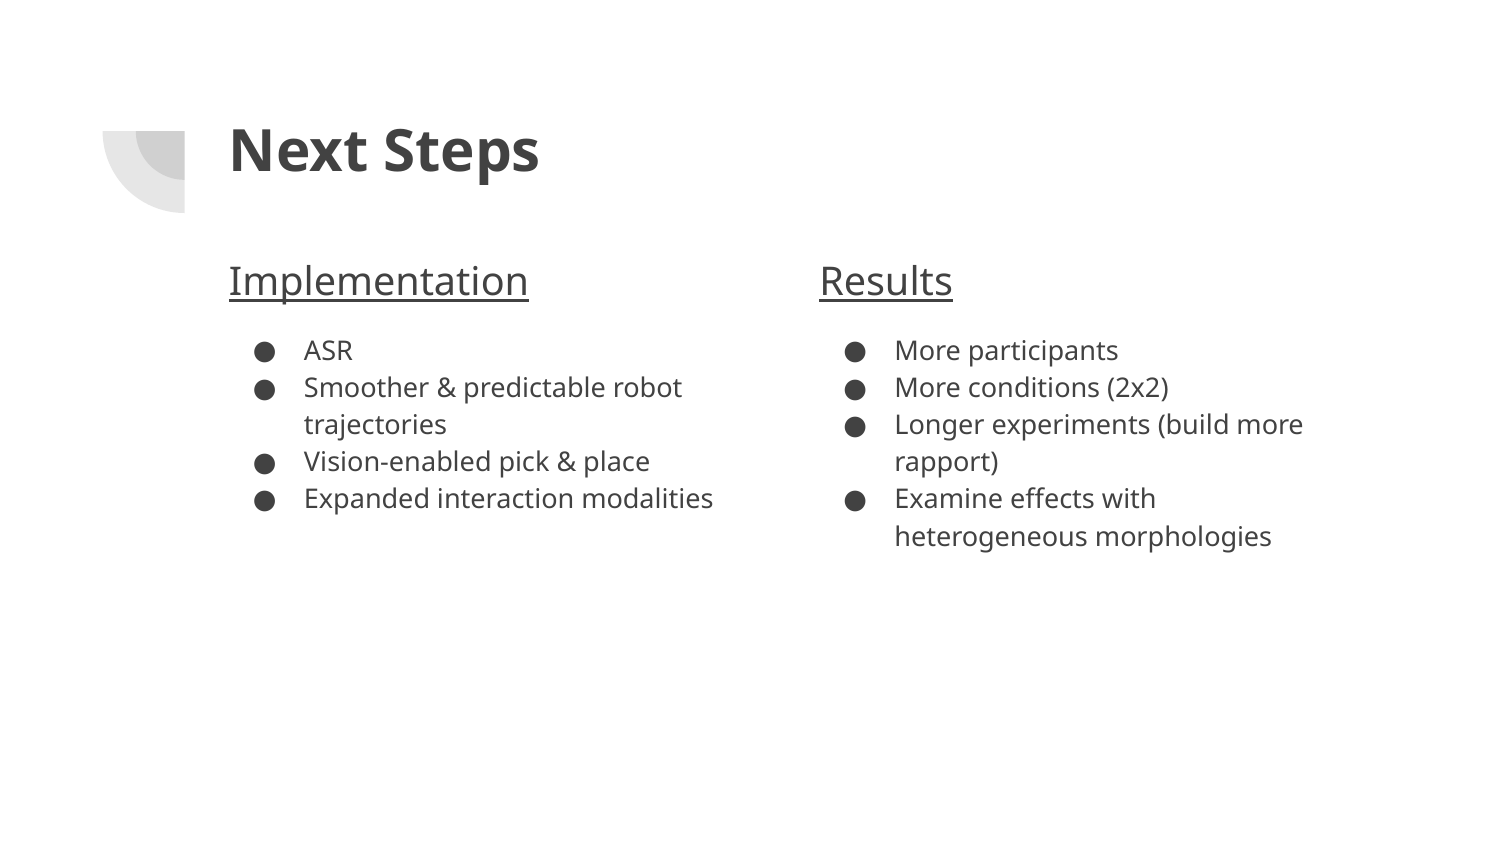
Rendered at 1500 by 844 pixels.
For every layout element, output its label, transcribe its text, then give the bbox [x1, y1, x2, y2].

list Implementation ASR Smoother & predictable robot trajectories Vision-enabled pick & place Expanded interaction modalities [213, 233, 777, 744]
list Results More participants More conditions (2x2) Longer experiments (build more rapport) Examine effects with heterogeneous morphologies [804, 233, 1368, 744]
title Next Steps [213, 98, 1368, 263]
